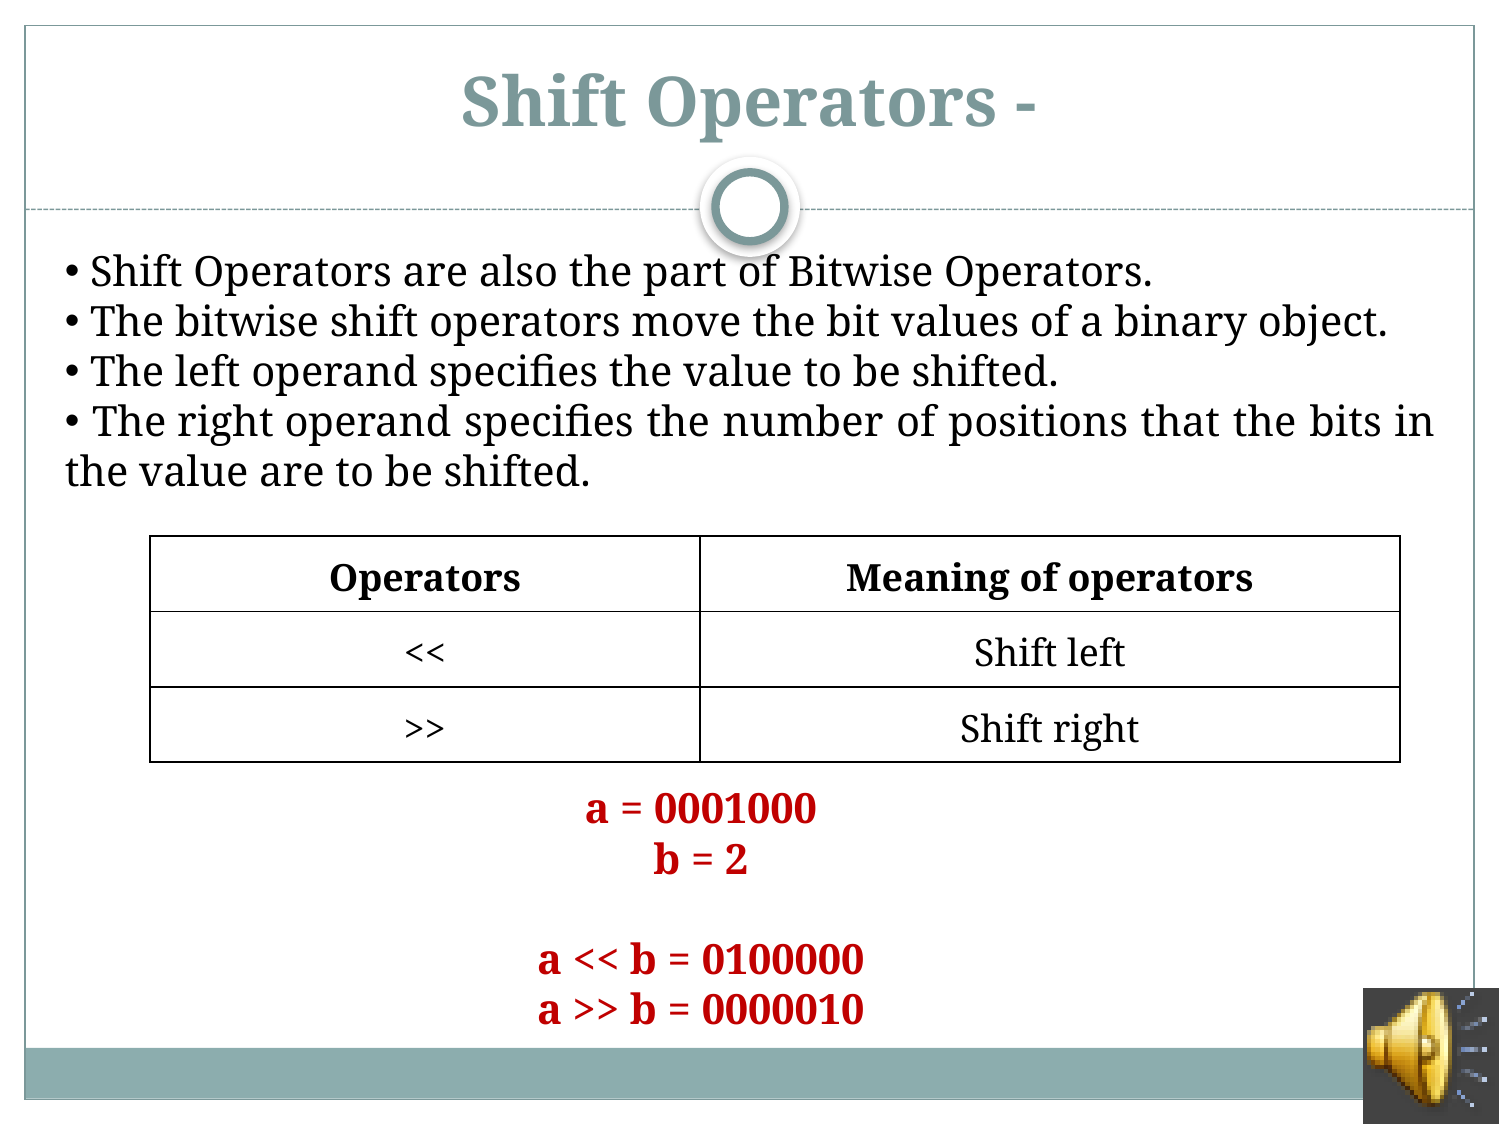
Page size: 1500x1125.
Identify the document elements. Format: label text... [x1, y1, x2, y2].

title Shift Operators - [49, 37, 1450, 162]
picture [1362, 987, 1500, 1125]
table_cell << [151, 612, 699, 686]
text_box Shift Operators are also the part of Bitwise Operators. The bitwise shift operators move the bit values of a binary object. The left operand specifies the value to be shifted. The right operand specifies the number of positions that the bits in the value are to be shifted. [50, 237, 1450, 503]
table_cell >> [151, 688, 699, 761]
table_header Meaning of operators [701, 537, 1399, 611]
table_cell Shift right [701, 688, 1399, 761]
table_header Operators [151, 537, 699, 611]
text_box a = 0001000 b = 2 a << b = 0100000 a >> b = 0000010 [462, 774, 950, 1040]
table_cell Shift left [701, 612, 1399, 686]
